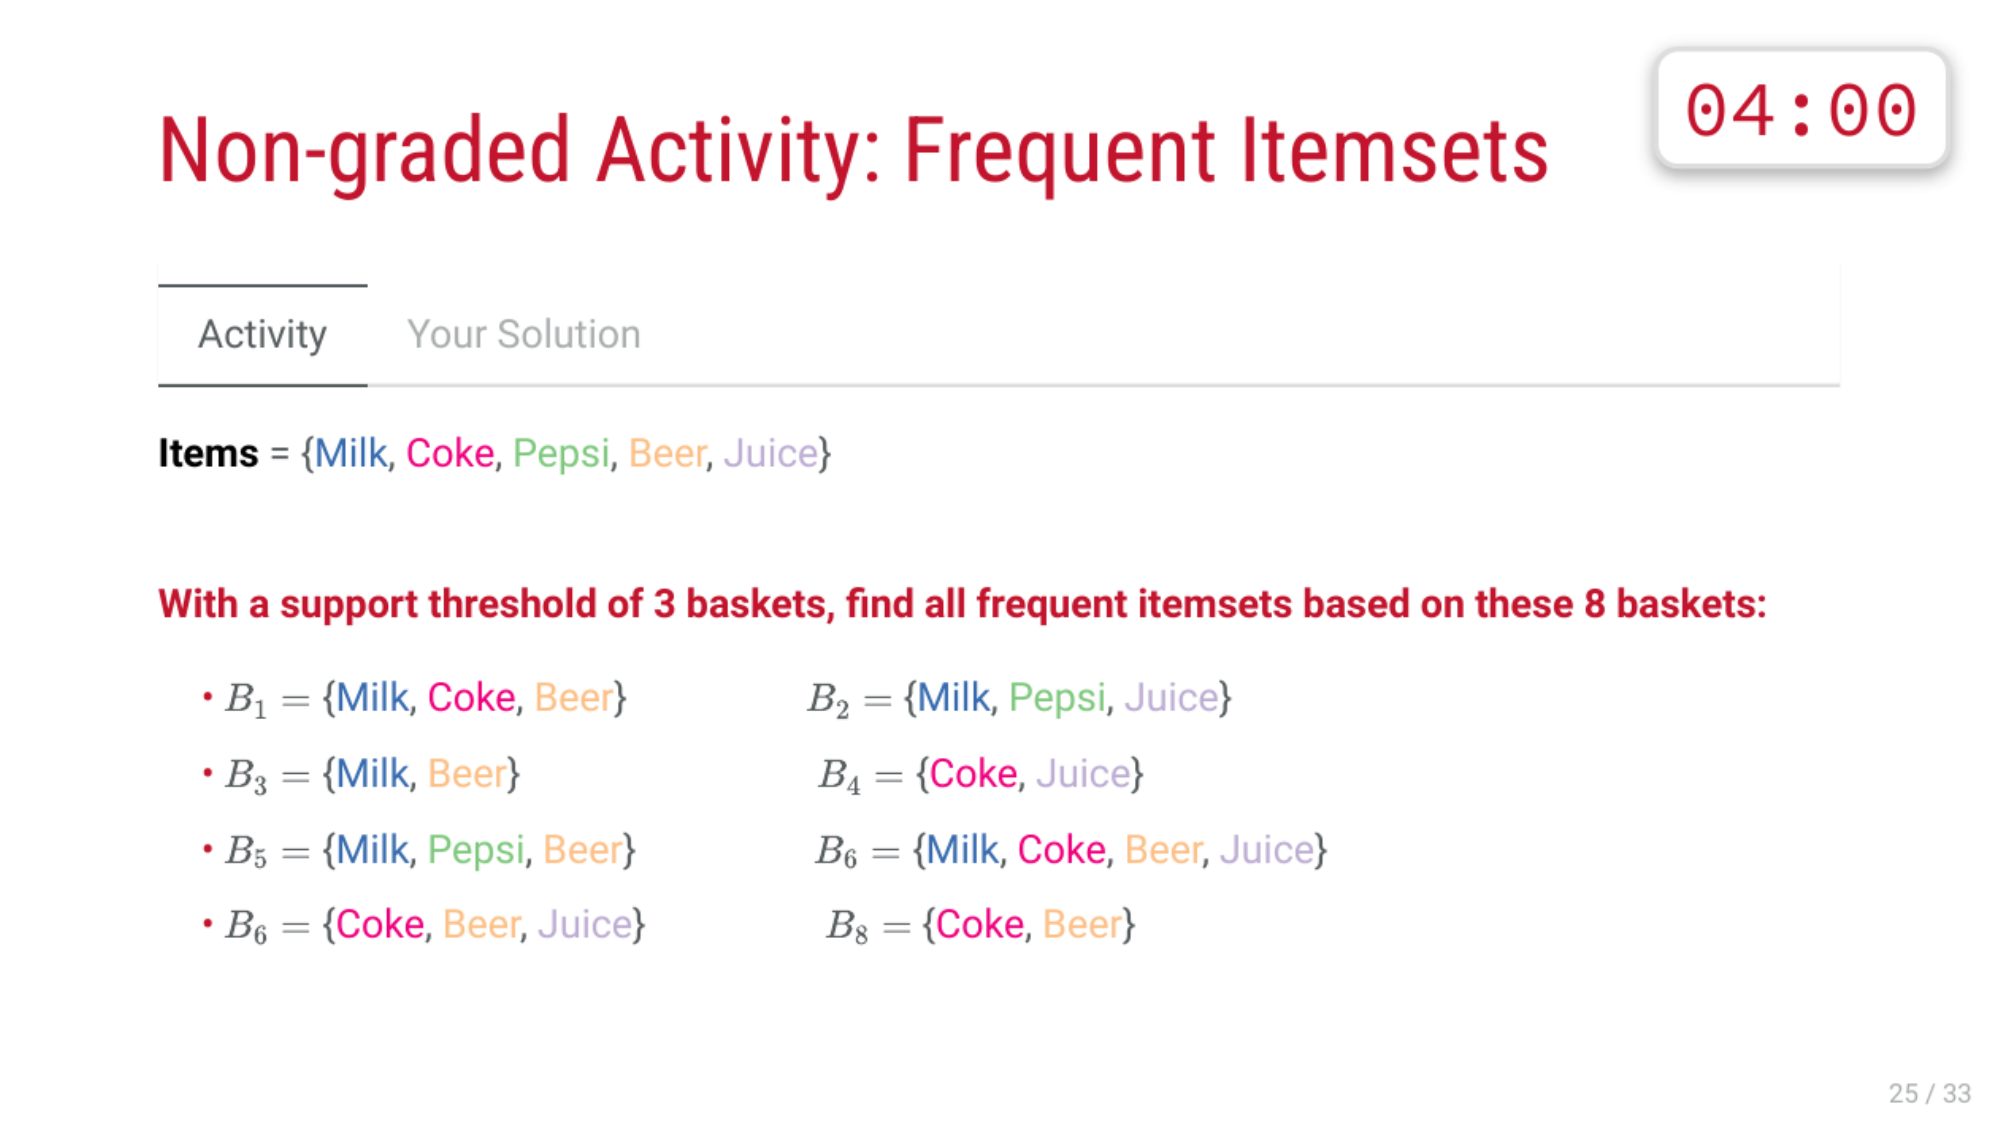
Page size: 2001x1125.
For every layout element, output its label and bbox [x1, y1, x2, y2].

list [0, 0, 2000, 1125]
